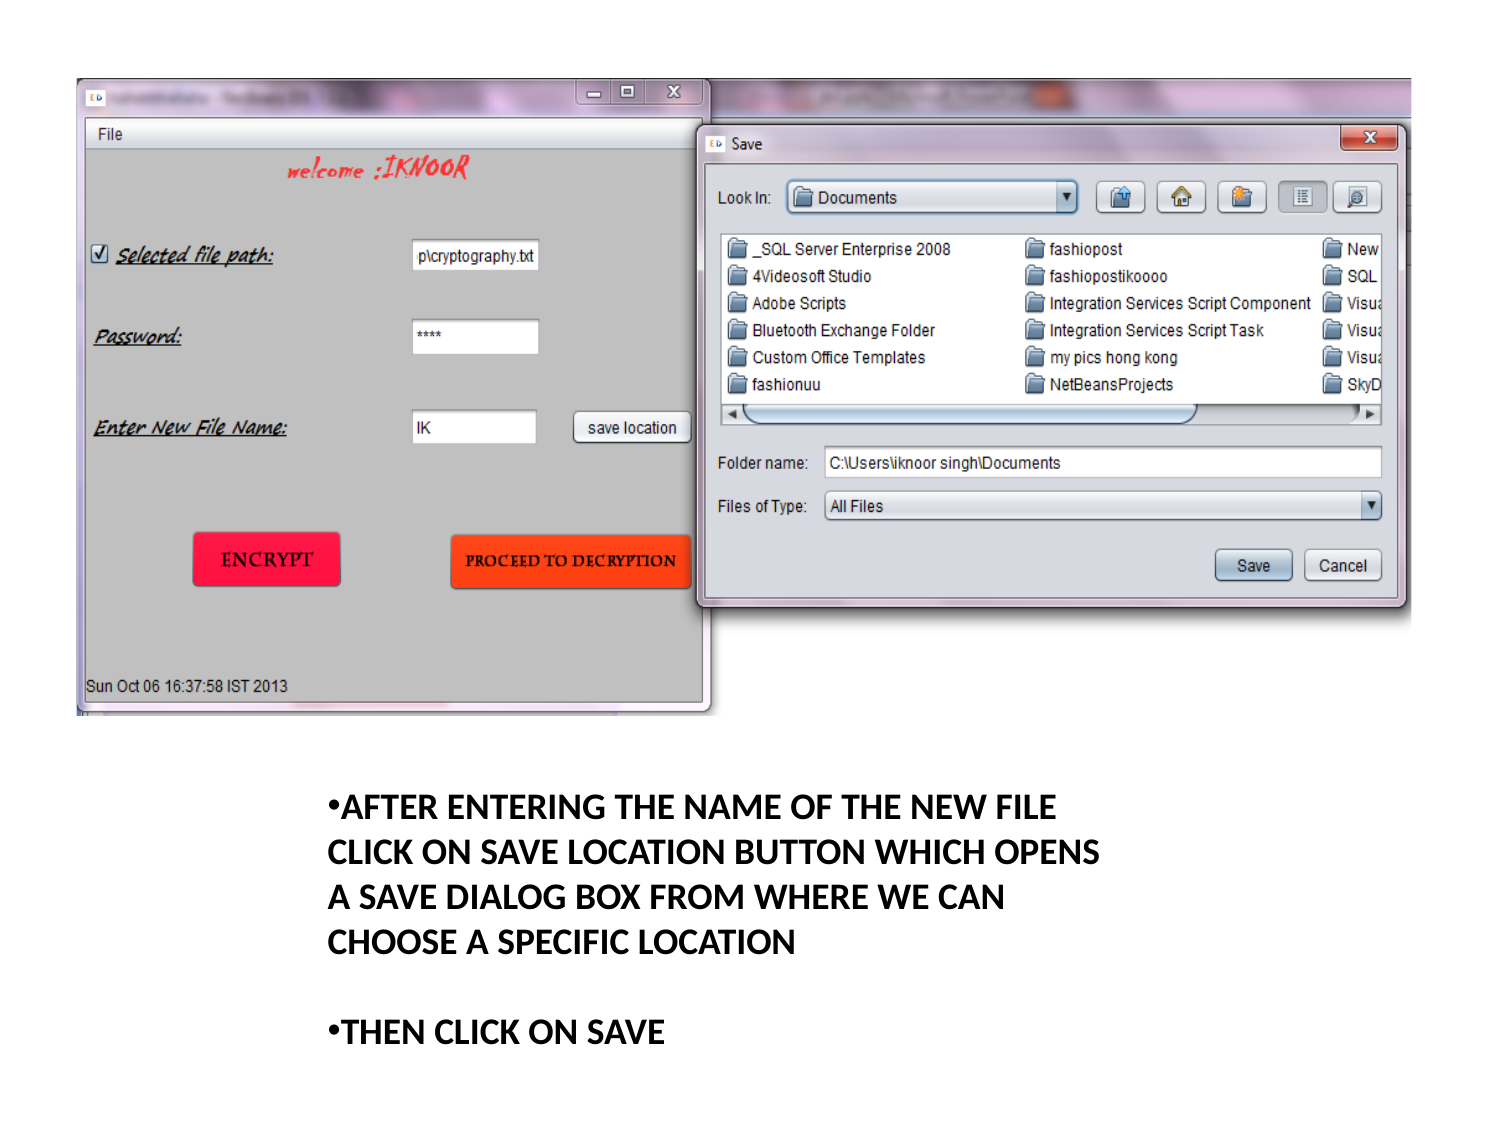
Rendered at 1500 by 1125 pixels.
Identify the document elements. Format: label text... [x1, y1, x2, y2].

text_box AFTER ENTERING THE NAME OF THE NEW FILE CLICK ON SAVE LOCATION BUTTON WHICH OPENS A SAVE DIALOG BOX FROM WHERE WE CAN CHOOSE A SPECIFIC LOCATION THEN CLICK ON SAVE [312, 775, 1140, 1060]
picture [76, 77, 1412, 717]
